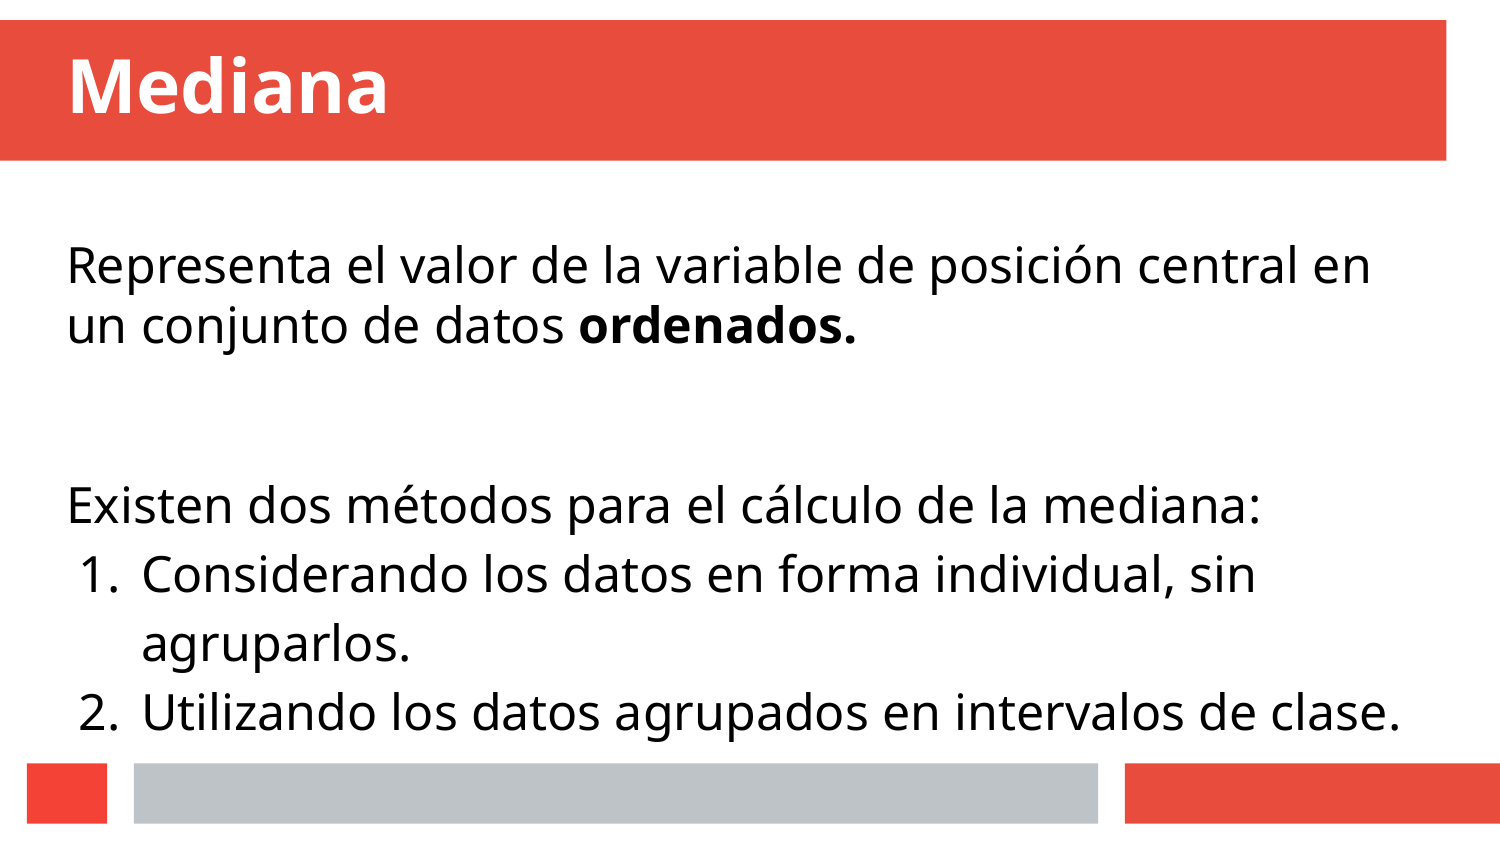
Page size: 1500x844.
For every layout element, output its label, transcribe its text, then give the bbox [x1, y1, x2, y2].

title Mediana [53, 40, 1447, 141]
subtitle Representa el valor de la variable de posición central en un conjunto de datos ordenados. Existen dos métodos para el cálculo de la mediana: Considerando los datos en forma individual, sin agruparlos. Utilizando los datos agrupados en intervalos de clase. [53, 220, 1420, 744]
